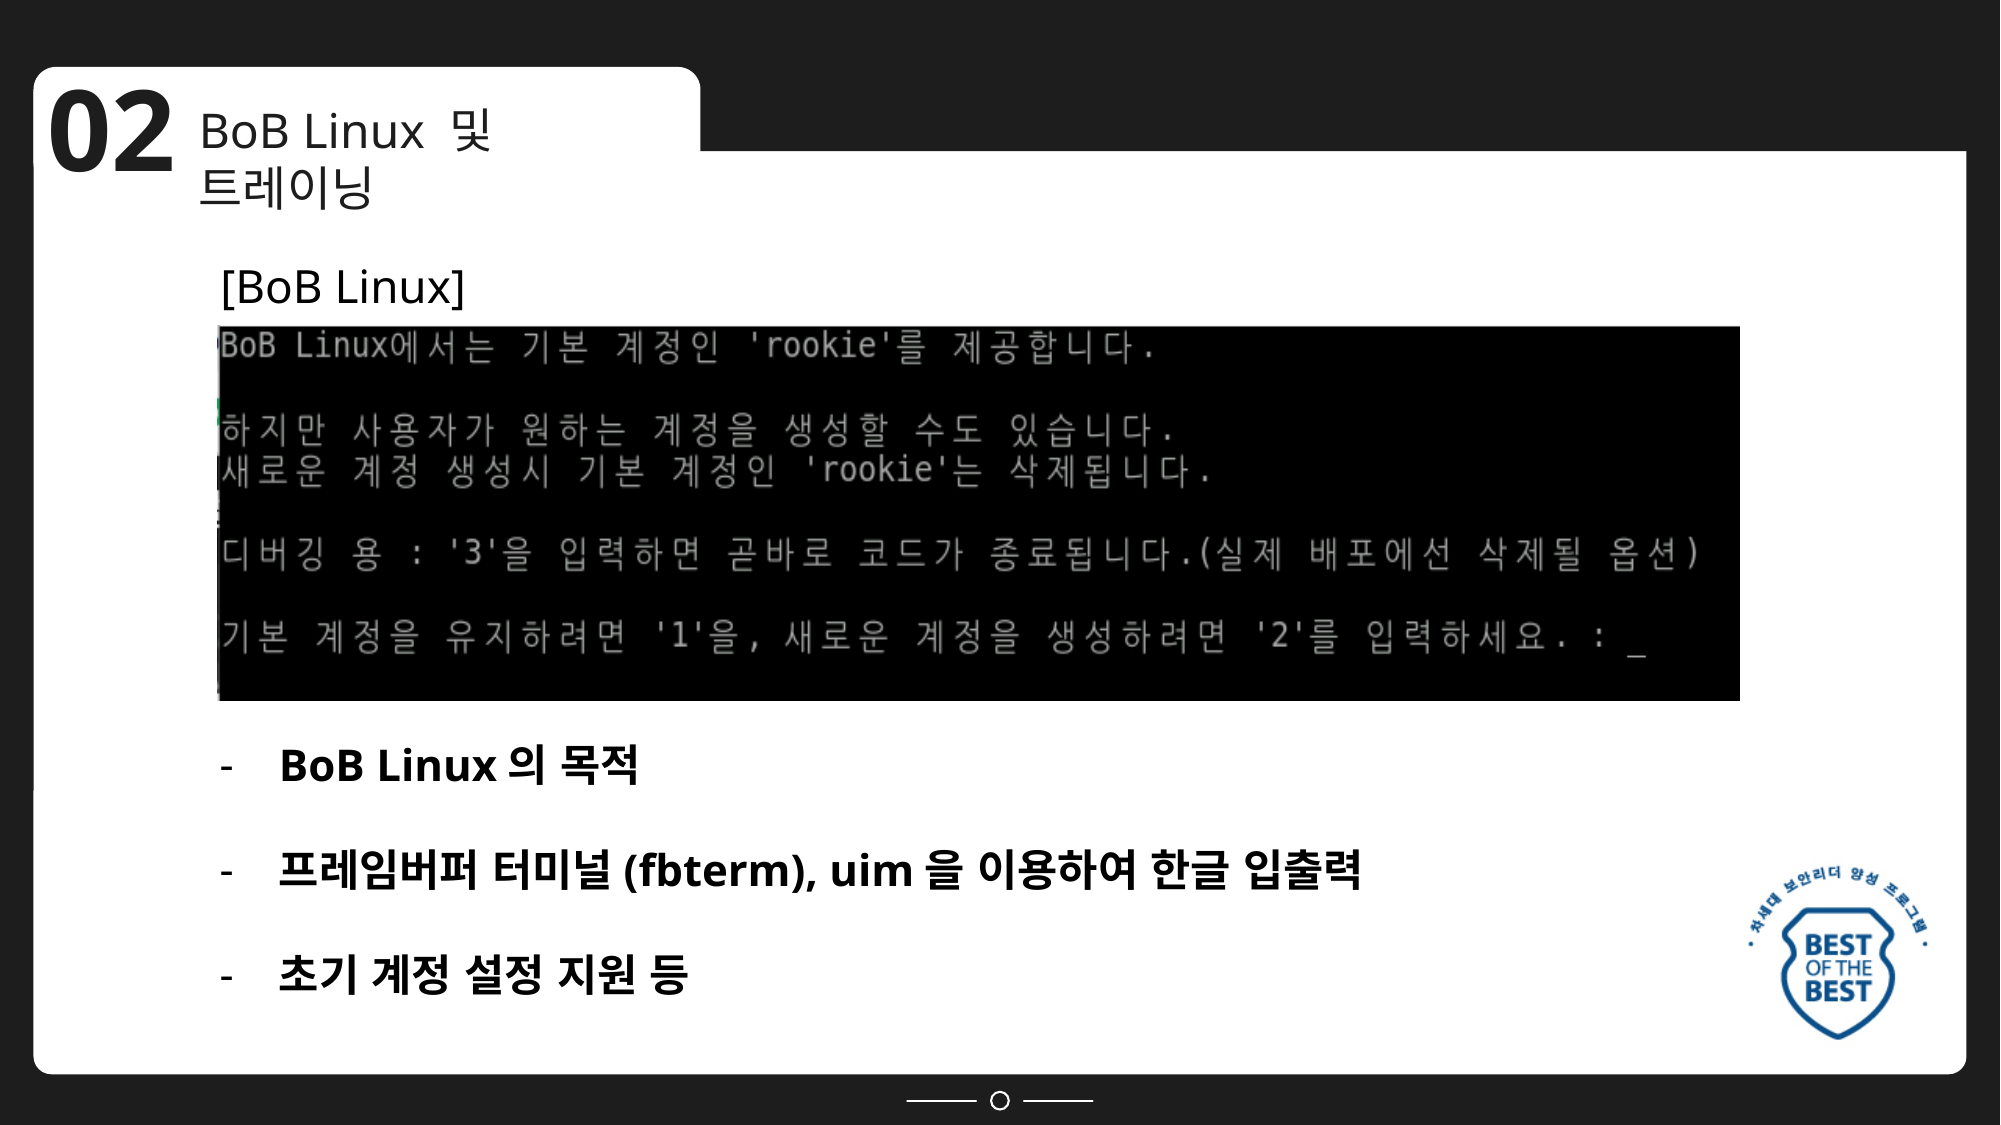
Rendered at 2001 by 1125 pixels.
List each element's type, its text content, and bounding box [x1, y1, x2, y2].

text_box 02 [32, 51, 257, 203]
text_box BoB Linux의 목적 프레임버퍼 터미널(fbterm), uim을 이용하여 한글 입출력 초기 계정 설정 지원 등 [189, 730, 1434, 1069]
picture [1717, 836, 1963, 1066]
text_box BoB Linux 및 트레이닝 [183, 93, 687, 170]
picture [217, 325, 1740, 701]
text_box [BoB Linux] [130, 250, 780, 326]
